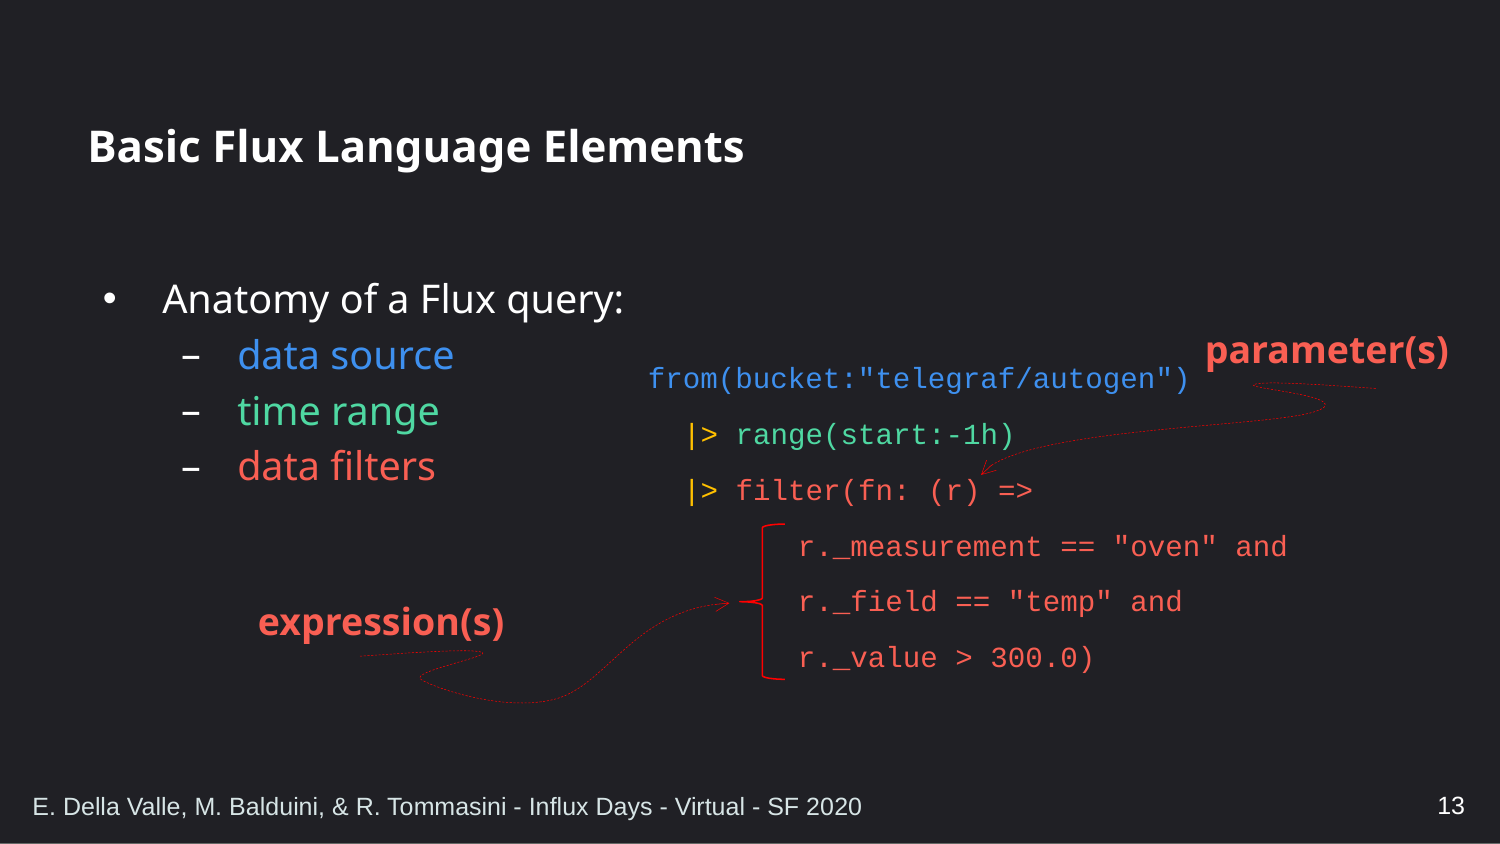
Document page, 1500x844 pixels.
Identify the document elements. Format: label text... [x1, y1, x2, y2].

text_box parameter(s) [1189, 318, 1464, 379]
list Anatomy of a Flux query: data source time range data filters [76, 204, 1423, 761]
text_box expression(s) [243, 590, 520, 650]
text_box [739, 523, 785, 681]
footer E. Della Valle, M. Balduini, & R. Tommasini - Influx Days - Virtual - SF 2020 [17, 783, 1135, 828]
slide_number 13 [1142, 782, 1481, 828]
text_box from(bucket:"telegraf/autogen") |> range(start:-1h) |> filter(fn: (r) => r._measurement == "oven" and r._field == "temp" and r._value > 300.0) [633, 330, 1384, 681]
text_box [359, 596, 730, 706]
title Basic Flux Language Elements [76, 99, 1423, 196]
text_box [981, 380, 1376, 475]
